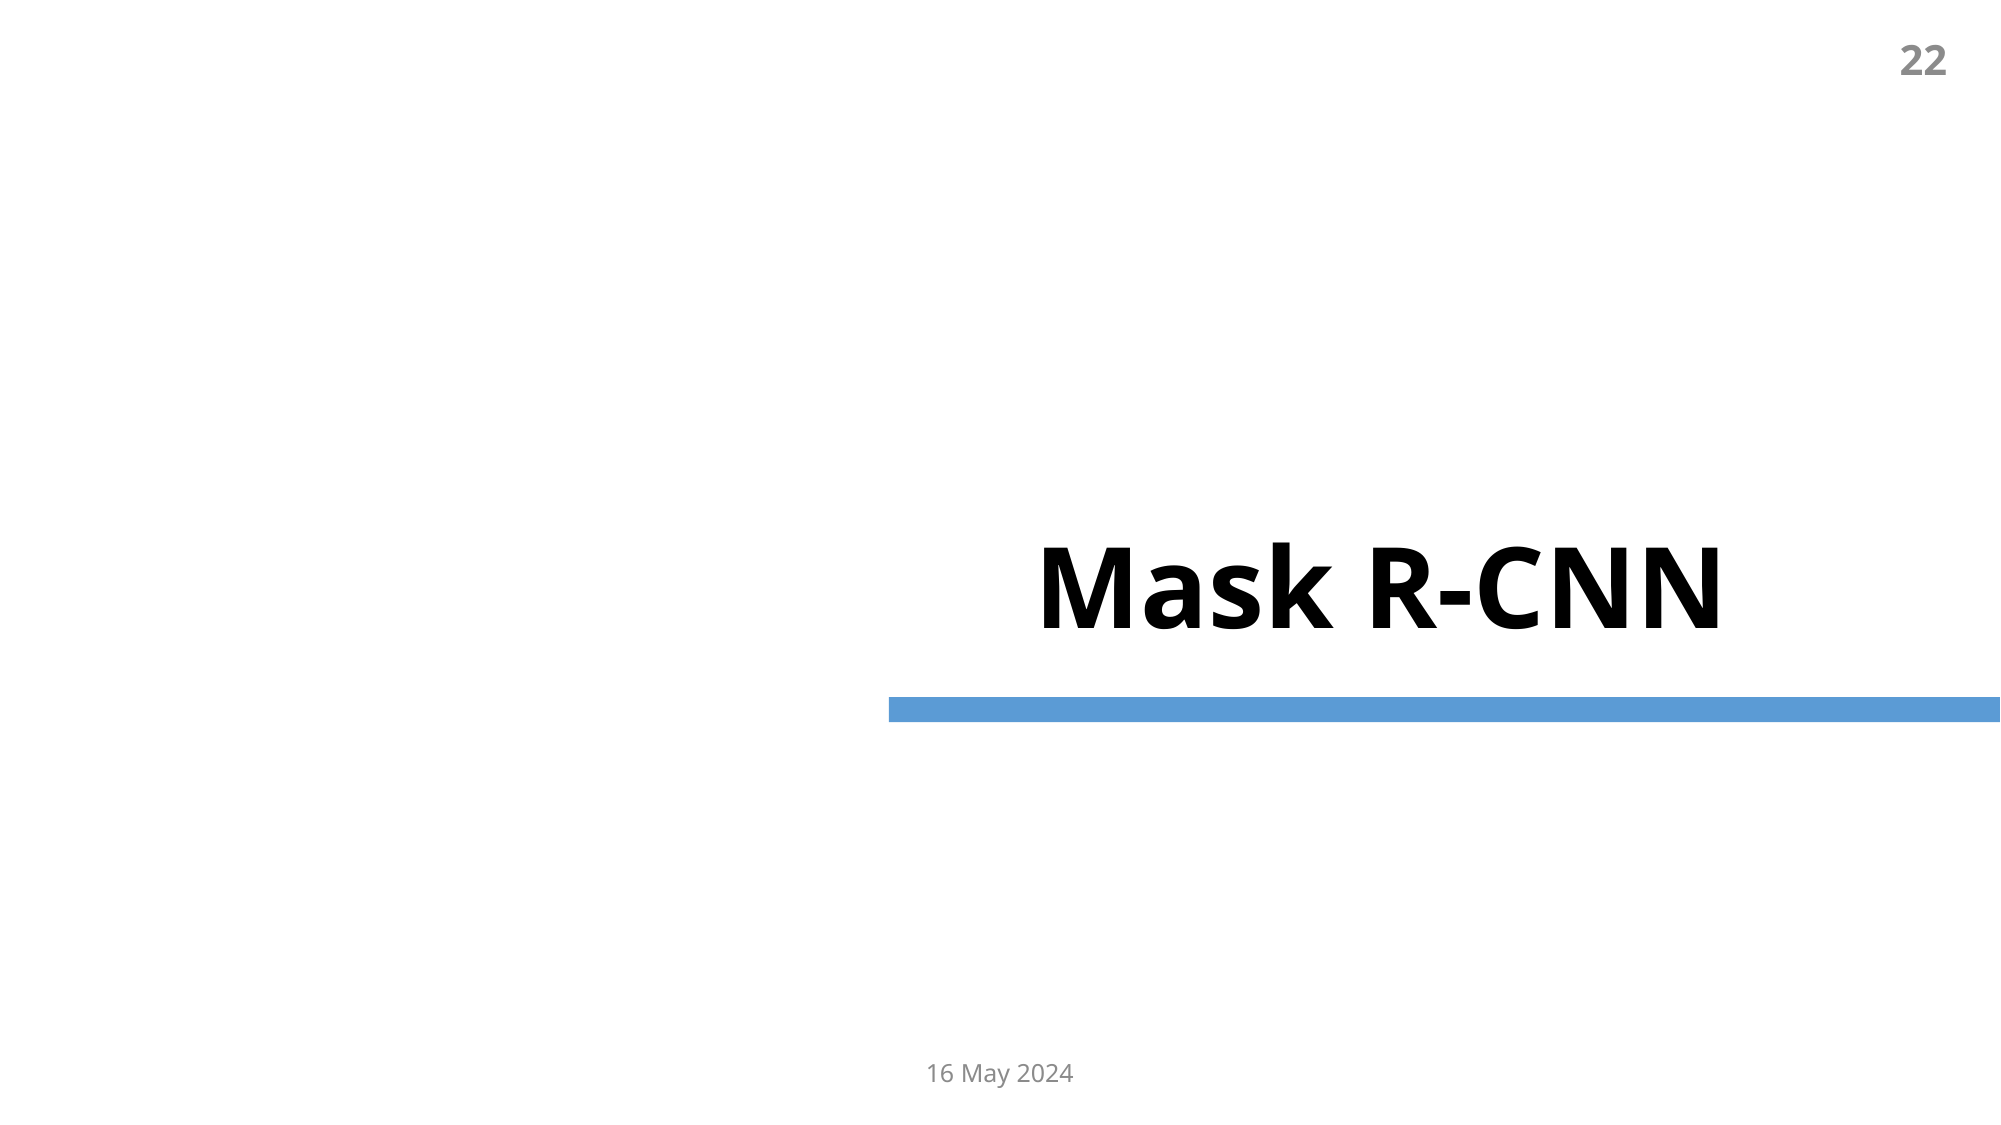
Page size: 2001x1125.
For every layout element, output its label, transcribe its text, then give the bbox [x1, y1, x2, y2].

text_box [887, 695, 2000, 724]
text_box 22 [1512, 28, 1963, 89]
text_box 16 May 2024 [662, 1042, 1338, 1103]
text_box Mask R-CNN [1019, 508, 2000, 659]
